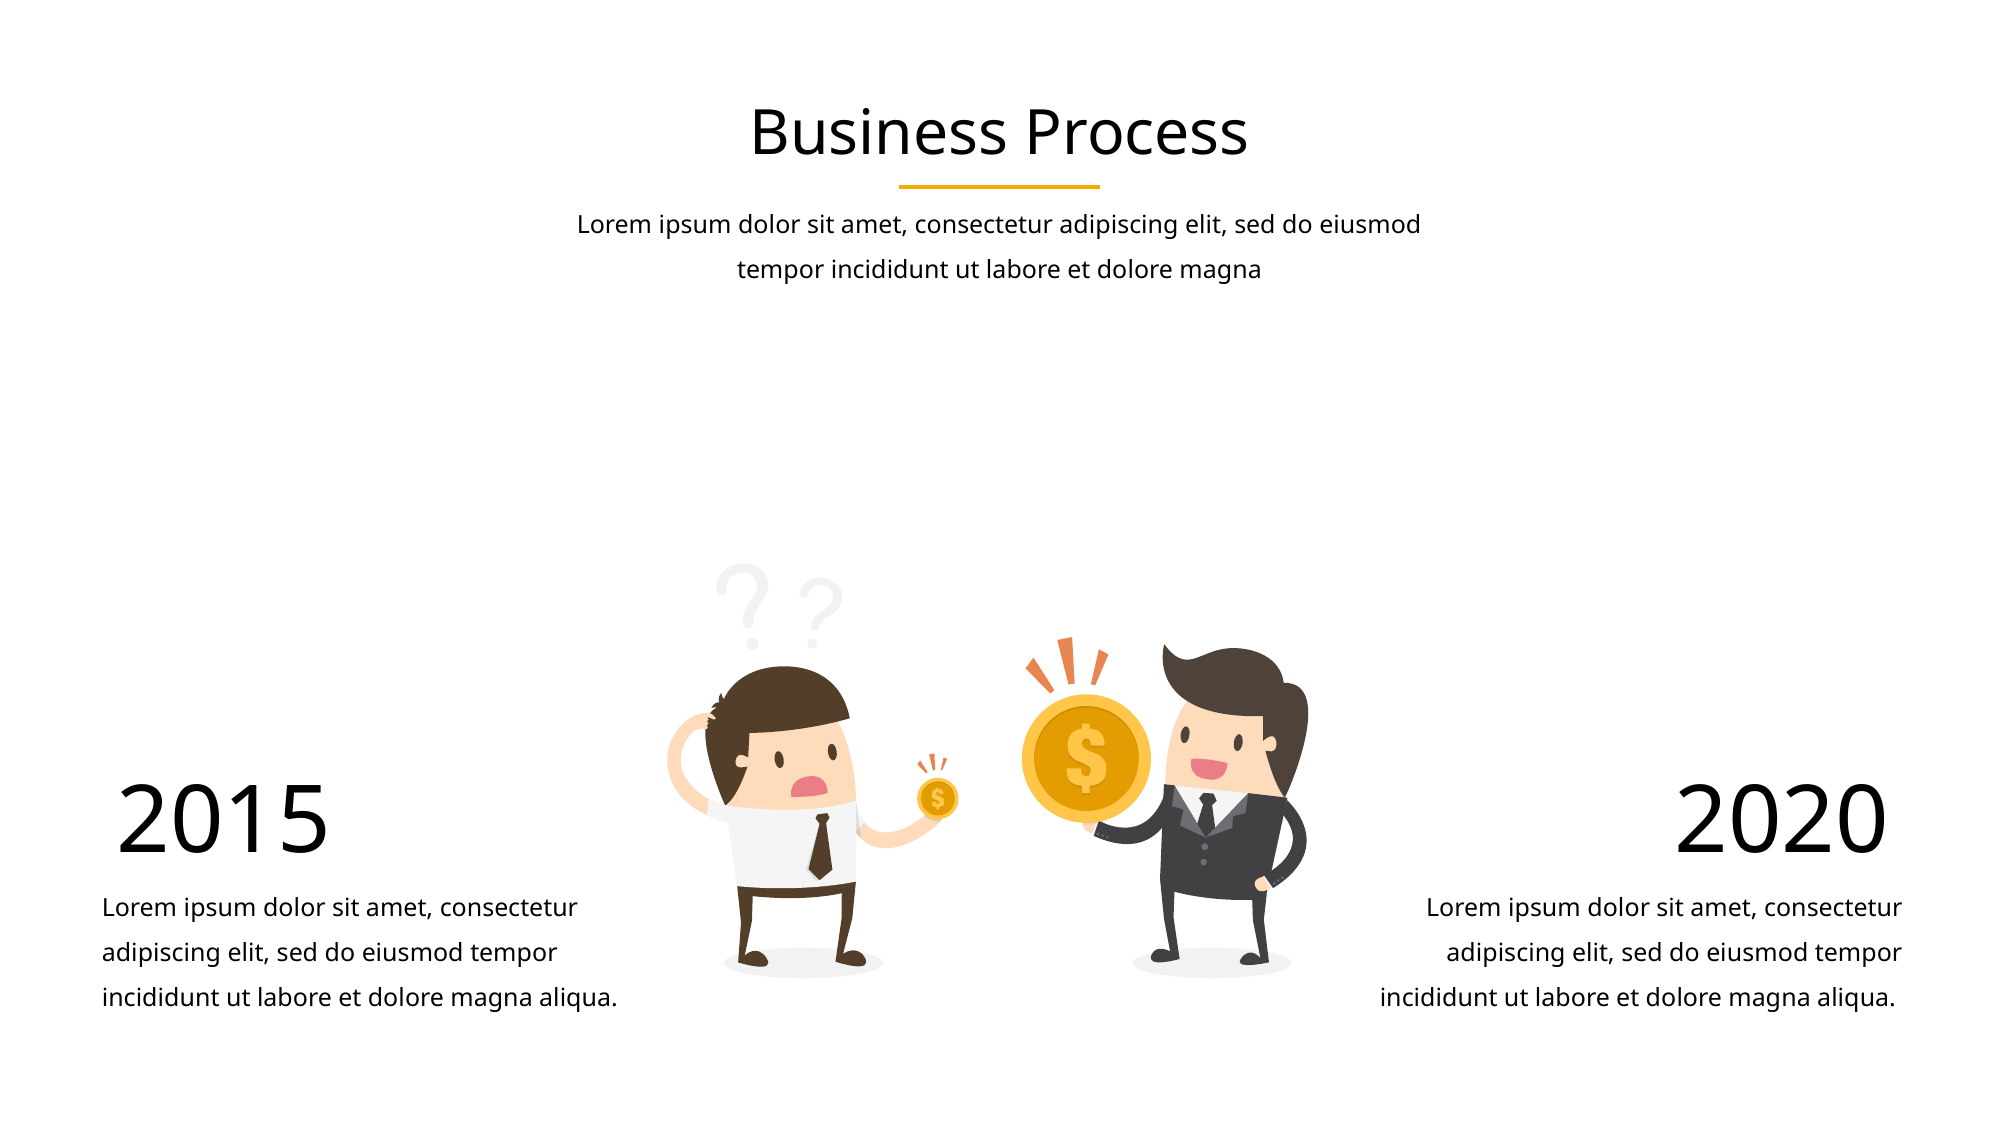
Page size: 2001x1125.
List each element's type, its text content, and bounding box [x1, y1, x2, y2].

text_box Lorem ipsum dolor sit amet, consectetur adipiscing elit, sed do eiusmod tempor incididunt ut labore et dolore magna aliqua. [1337, 876, 1904, 1012]
text_box Business Process [697, 100, 1303, 193]
text_box 2020 [1625, 751, 1905, 879]
text_box Lorem ipsum dolor sit amet, consectetur adipiscing elit, sed do eiusmod tempor incididunt ut labore et dolore magna [572, 193, 1428, 284]
text_box Lorem ipsum dolor sit amet, consectetur adipiscing elit, sed do eiusmod tempor incididunt ut labore et dolore magna aliqua. [101, 876, 669, 1012]
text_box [660, 562, 1340, 979]
text_box 2015 [101, 751, 381, 876]
